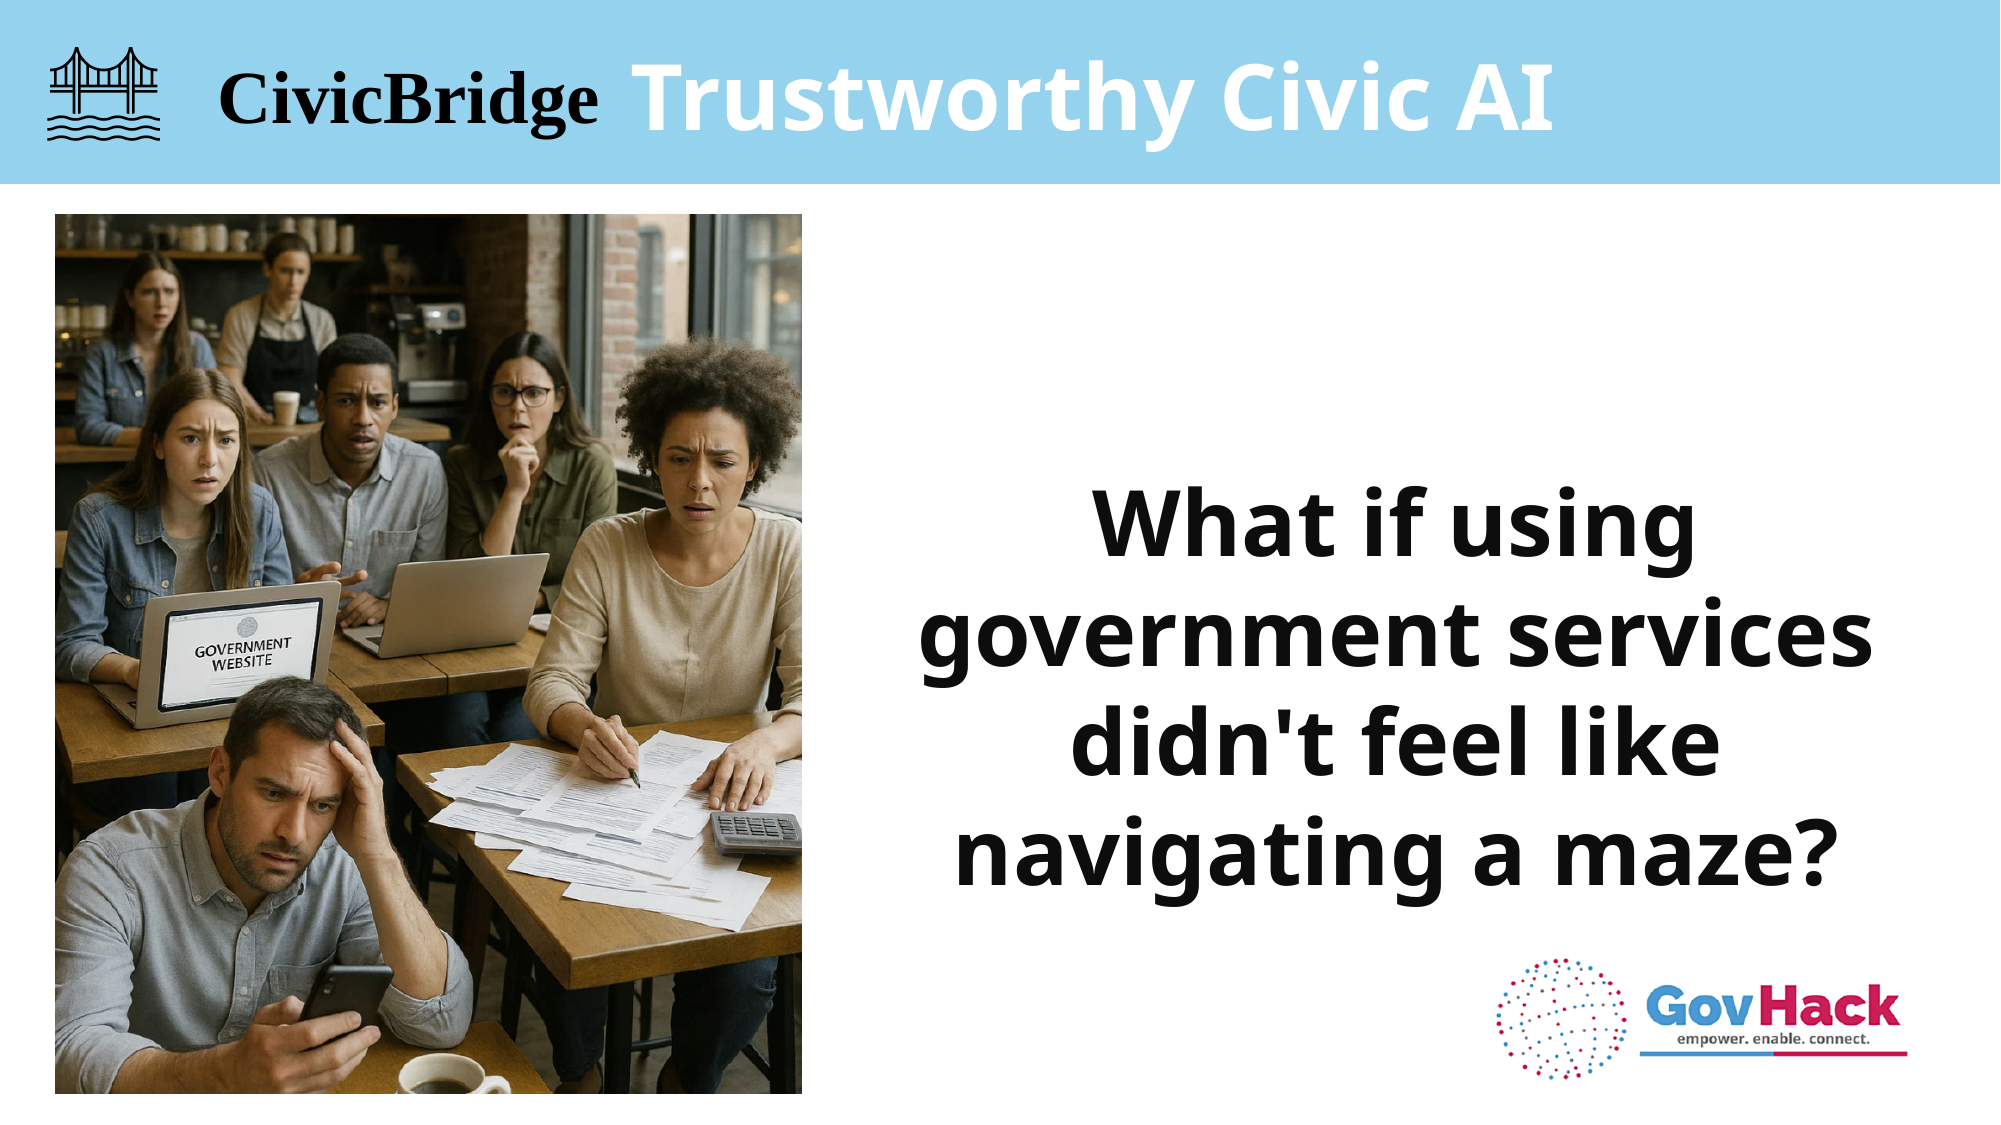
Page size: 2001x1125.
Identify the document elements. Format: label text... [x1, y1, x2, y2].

picture [1435, 911, 2000, 1125]
picture [0, 0, 2000, 184]
picture [55, 214, 803, 1095]
text_box What if using government services didn't feel like navigating a maze? [872, 456, 1920, 912]
